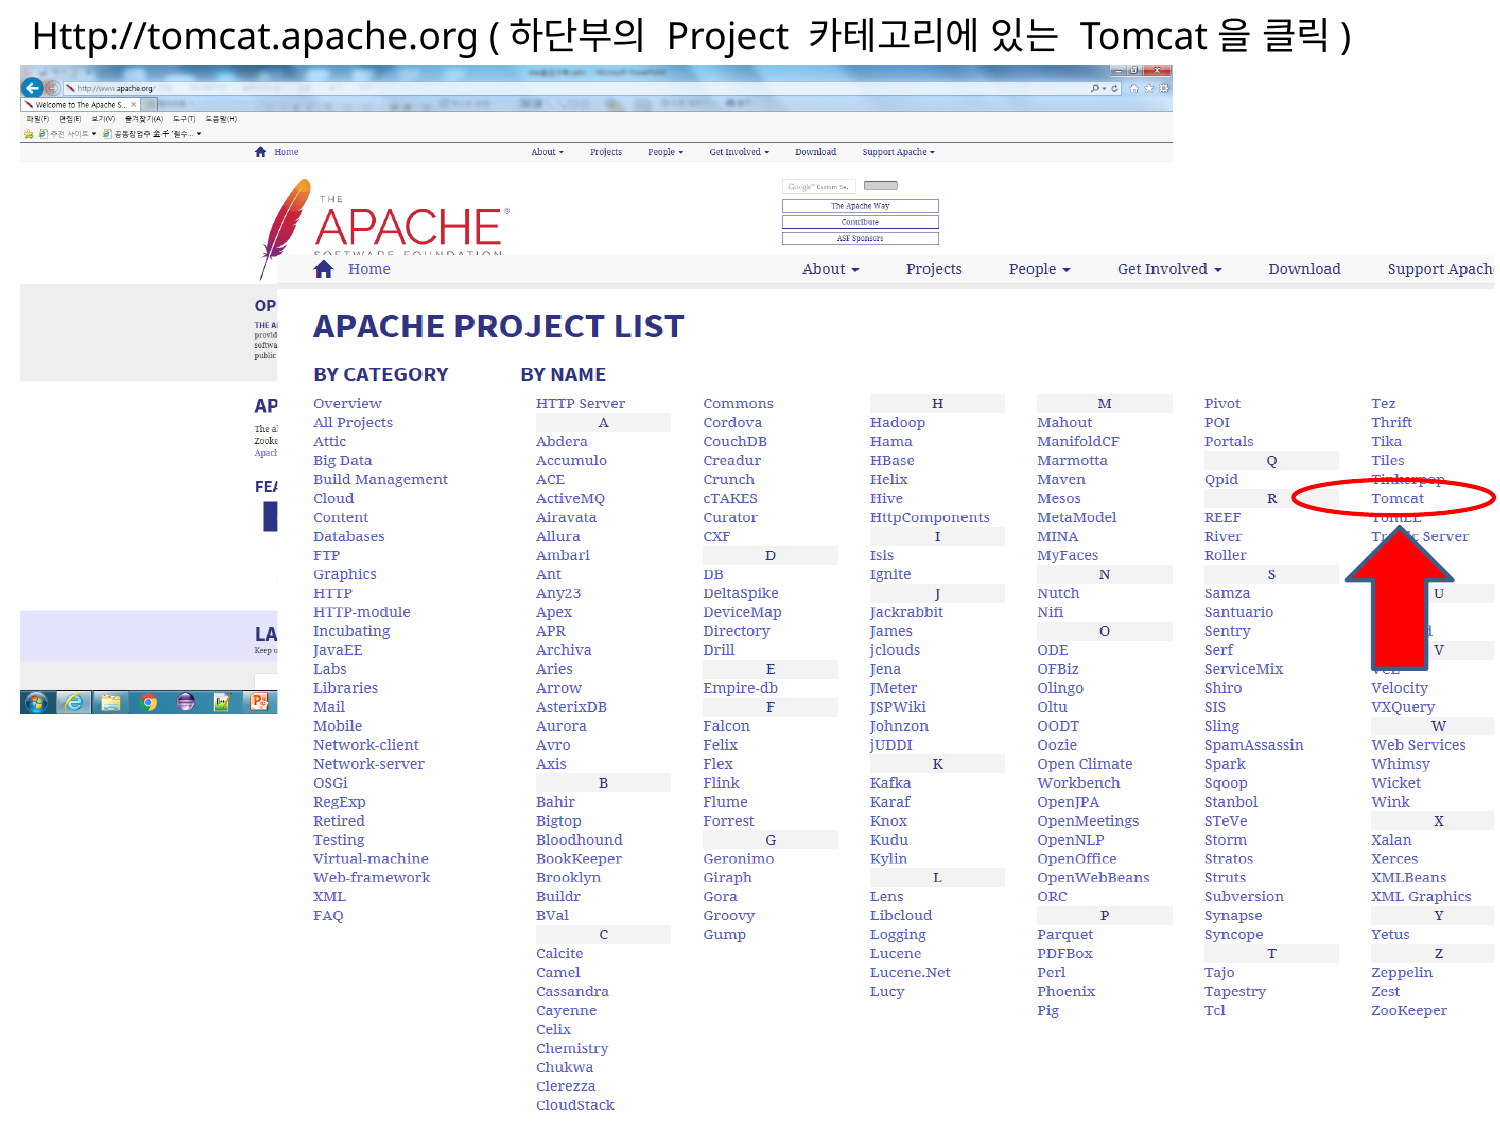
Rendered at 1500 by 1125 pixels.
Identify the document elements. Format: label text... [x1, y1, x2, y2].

text_box Http://tomcat.apache.org (하단부의 Project 카테고리에 있는 Tomcat을 클릭) [16, 4, 1367, 64]
picture [20, 64, 1495, 1114]
